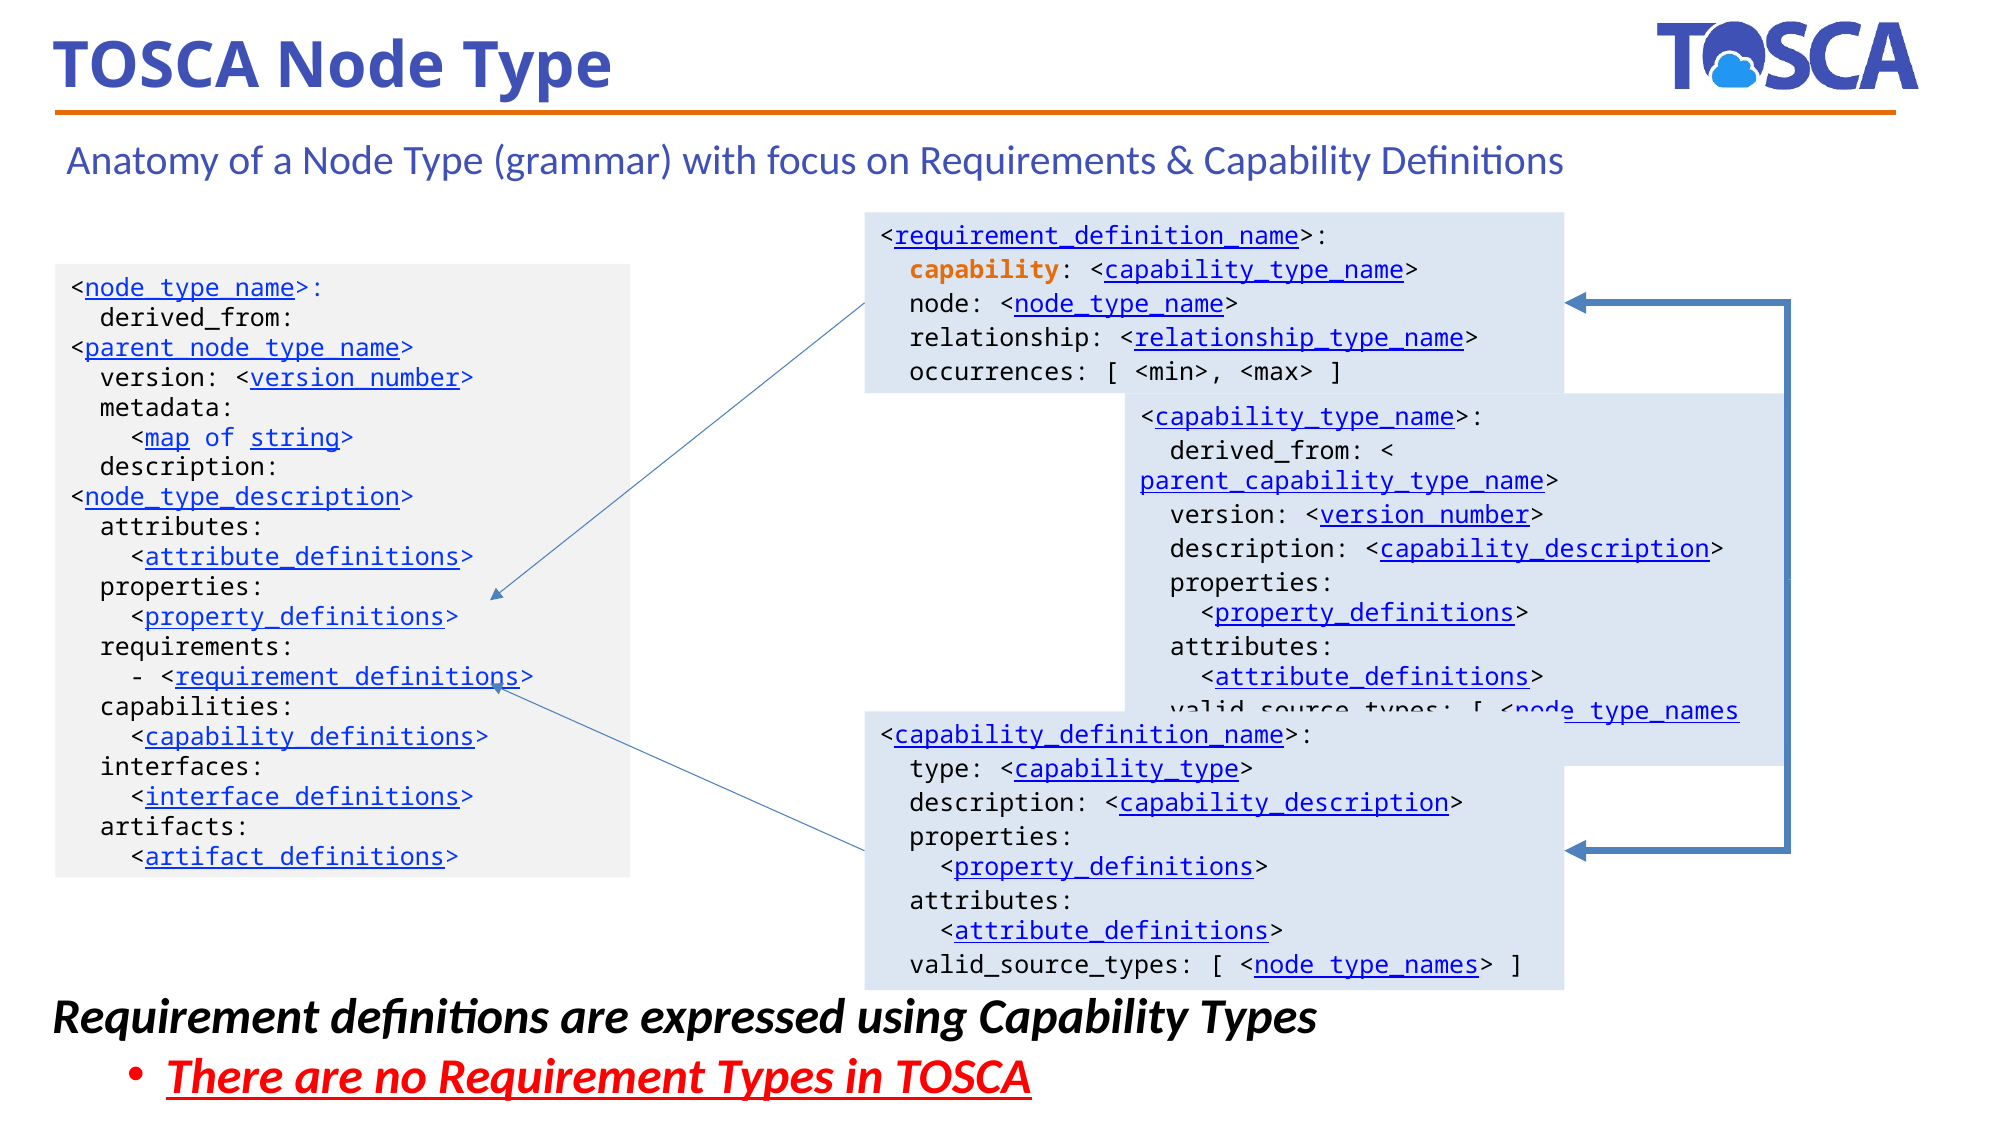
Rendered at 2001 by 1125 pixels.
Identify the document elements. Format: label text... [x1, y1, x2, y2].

text_box <requirement_definition_name>: capability: <capability_type_name> node: <node_type_name> relationship: <relationship_type_name> occurrences: [ <min>, <max> ] [864, 212, 1565, 377]
title TOSCA Node Type [37, 24, 1925, 110]
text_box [489, 295, 865, 601]
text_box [1564, 542, 1788, 841]
text_box Anatomy of a Node Type (grammar) with focus on Requirements & Capability Definitions [51, 125, 1581, 190]
text_box <capability_type_name>: derived_from: <parent_capability_type_name> version: <version_number> description: <capability_description> properties: <property_definitions> attributes: <attribute_definitions> valid_source_types: [ <node type_names> ] [1124, 393, 1564, 711]
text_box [489, 683, 865, 841]
text_box Requirement definitions are expressed using Capability Types There are no Requirement Types in TOSCA [37, 976, 1565, 1111]
picture [1648, 13, 1925, 96]
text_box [1564, 295, 1788, 542]
text_box <node_type_name>: derived_from: <parent_node_type_name> version: <version_number> metadata: <map of string> description: <node_type_description> attributes: <attribute_definitions> properties: <property_definitions> requirements: - <requirement_definitions> capabilities: <capability_definitions> interfaces: <interface_definitions> artifacts: <artifact_definitions> [55, 263, 631, 878]
text_box <capability_definition_name>: type: <capability_type> description: <capability_description> properties: <property_definitions> attributes: <attribute_definitions> valid_source_types: [ <node type_names> ] [864, 711, 1565, 966]
